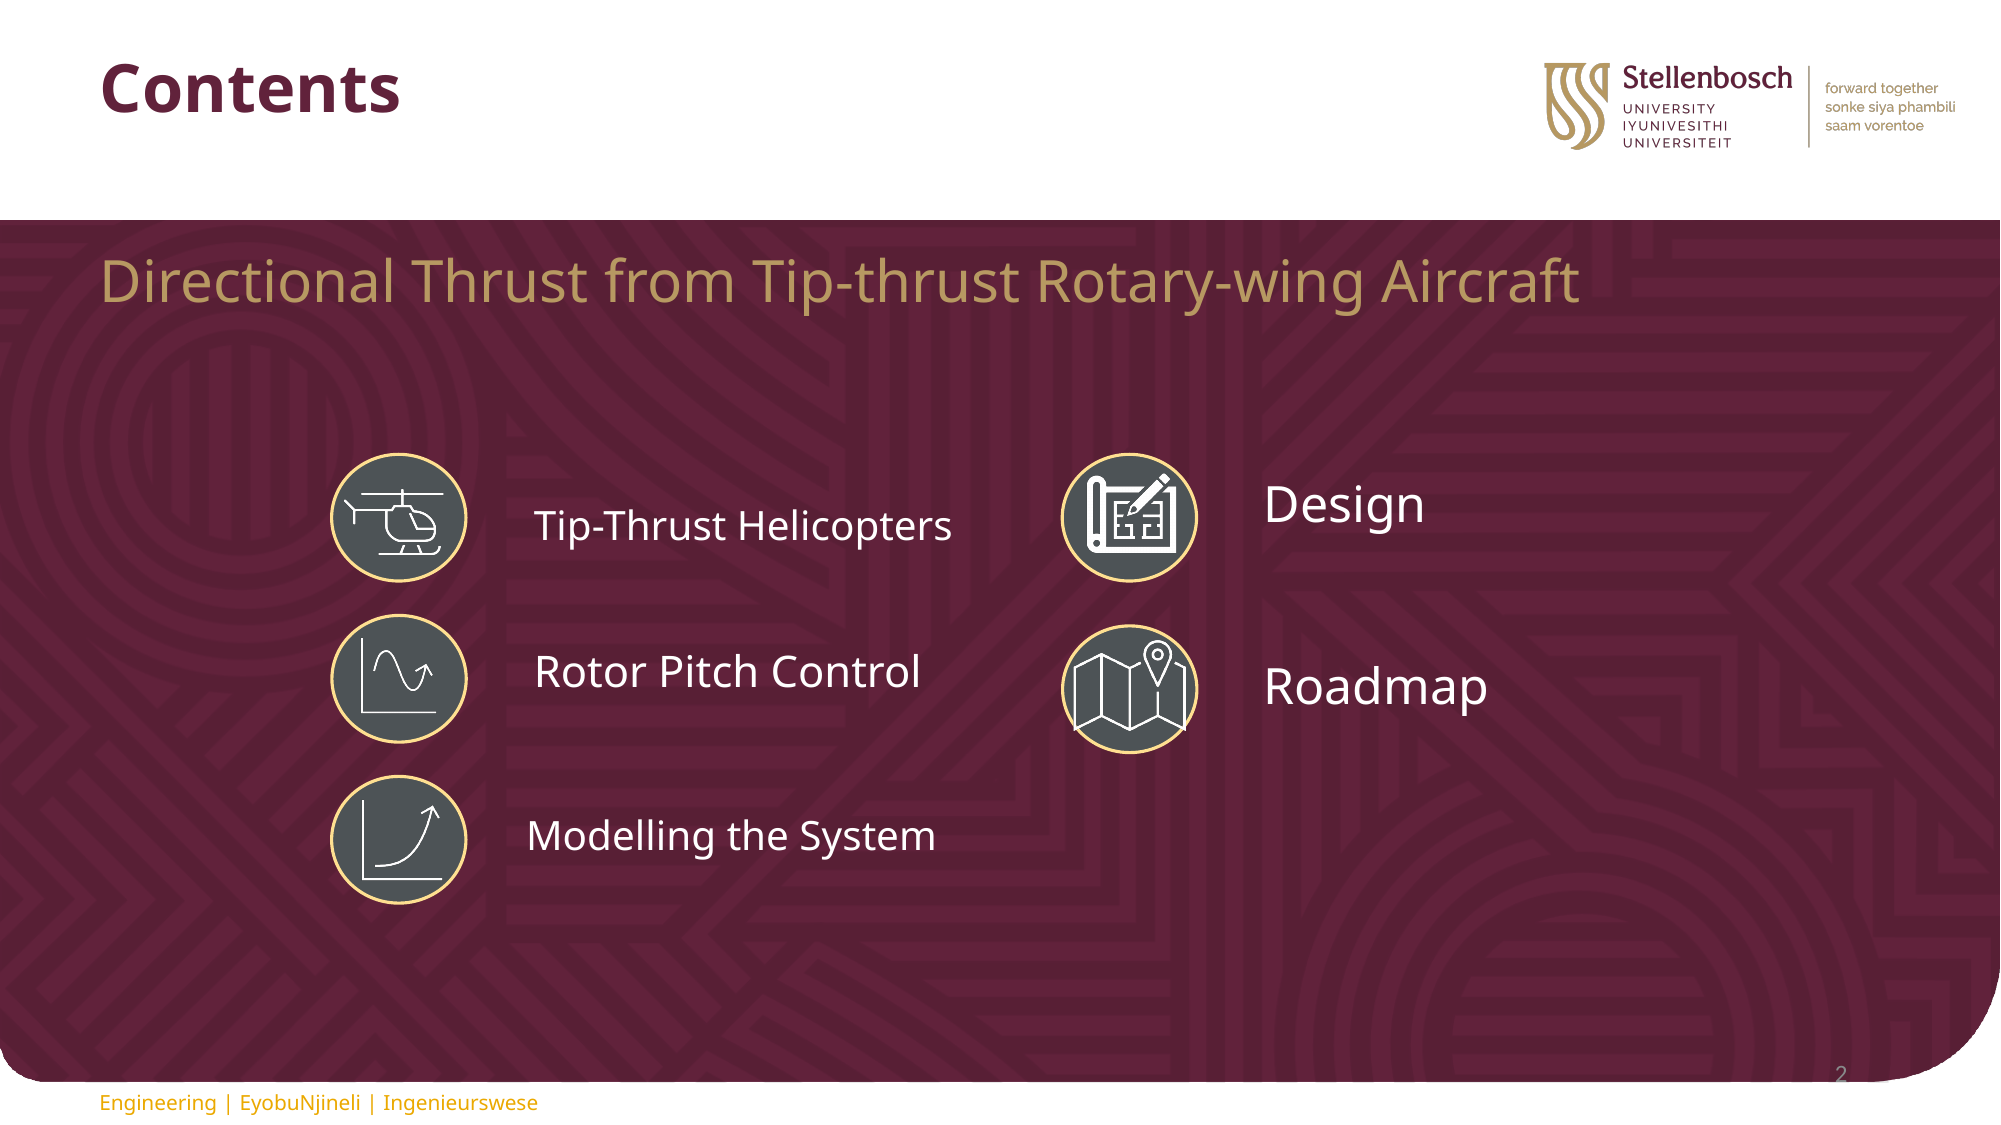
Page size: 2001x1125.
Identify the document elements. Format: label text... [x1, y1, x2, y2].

text_box [330, 639, 345, 719]
text_box [367, 614, 432, 622]
text_box [452, 638, 468, 720]
list Directional Thrust from Tip-thrust Rotary-wing Aircraft [85, 226, 1910, 333]
slide_number 2 [1412, 1042, 1863, 1103]
text_box Rotor Pitch Control [519, 636, 959, 743]
title Contents [85, 47, 1452, 215]
text_box [373, 453, 425, 458]
text_box [1061, 474, 1079, 562]
text_box [461, 491, 467, 544]
text_box [366, 775, 431, 783]
picture [0, 220, 2000, 1125]
text_box [356, 729, 442, 744]
text_box [459, 809, 467, 870]
text_box [330, 800, 345, 880]
list Roadmap [1248, 646, 1577, 753]
text_box Design [1248, 464, 1577, 571]
text_box Tip-Thrust Helicopters [519, 492, 980, 599]
text_box Modelling the System [510, 802, 959, 908]
picture [1499, 21, 2000, 192]
text_box [1184, 479, 1198, 557]
text_box [1097, 453, 1162, 461]
text_box [1084, 566, 1175, 583]
text_box [367, 897, 430, 905]
